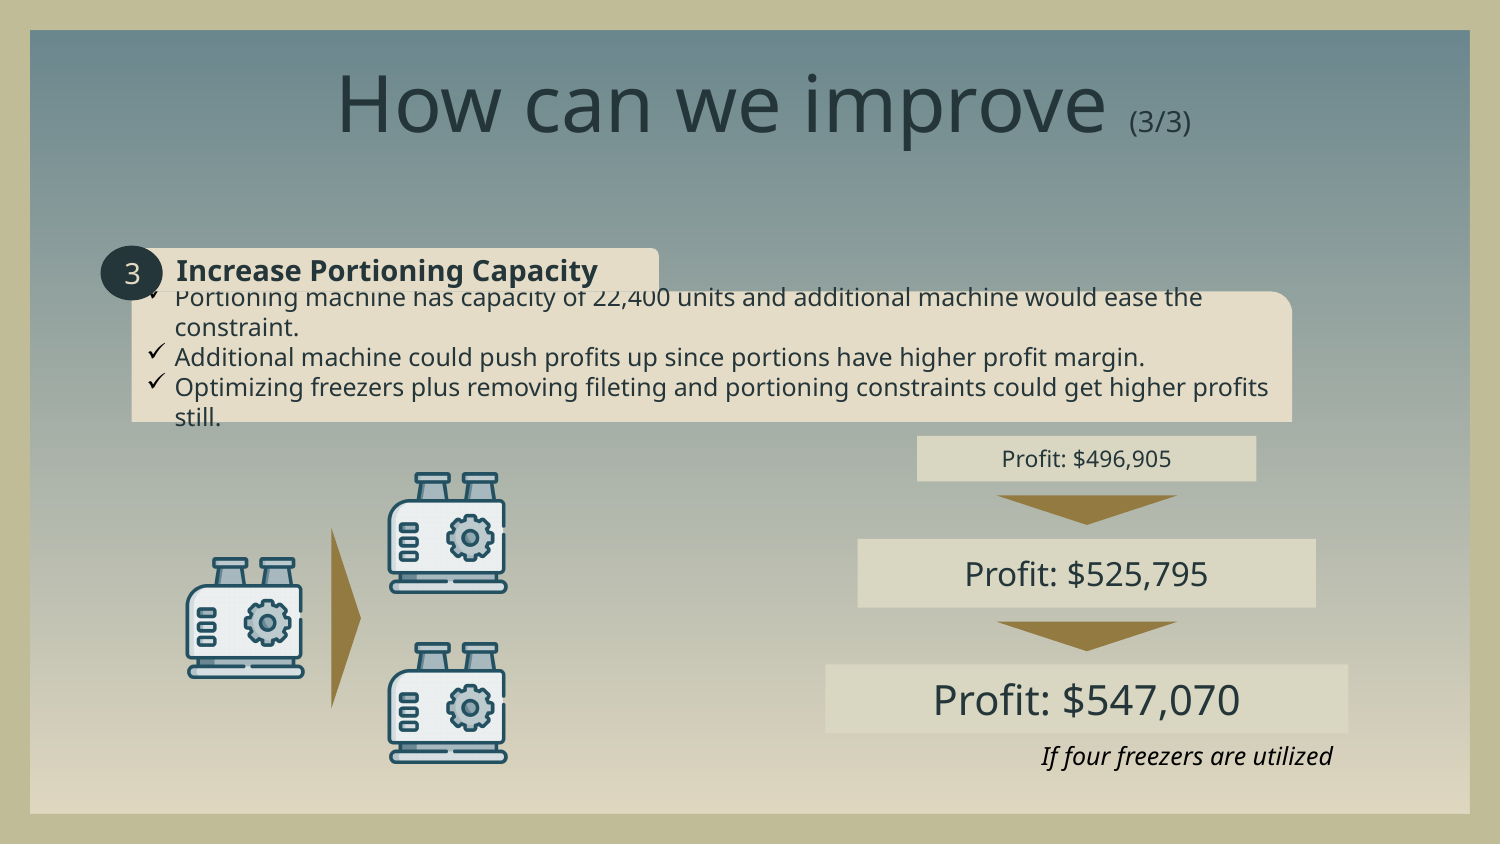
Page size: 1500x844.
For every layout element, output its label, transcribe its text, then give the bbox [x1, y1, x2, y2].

text_box Profit: $525,795 [856, 537, 1318, 610]
text_box Profit: $496,905 [915, 434, 1259, 484]
text_box [994, 619, 1180, 654]
text_box Profit: $547,070 [823, 662, 1350, 735]
text_box If four freezers are utilized [1015, 733, 1349, 778]
text_box [994, 493, 1180, 527]
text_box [183, 472, 509, 765]
text_box How can we improve (3/3) [170, 56, 1357, 241]
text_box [100, 245, 1293, 423]
